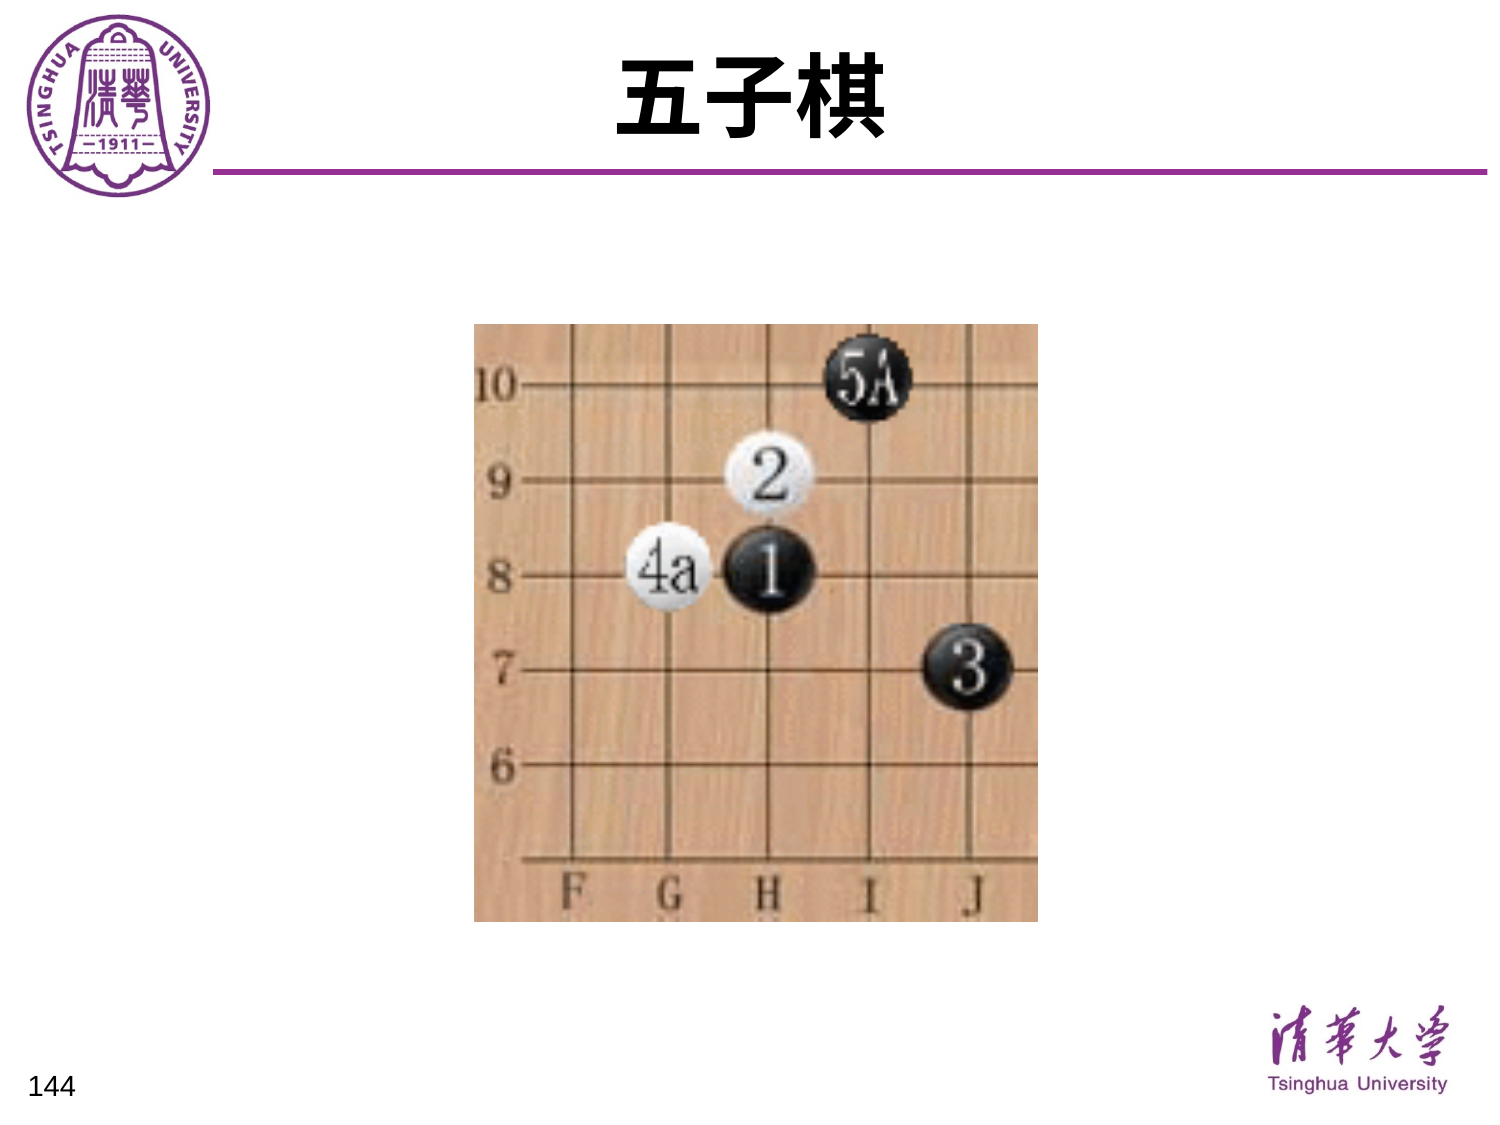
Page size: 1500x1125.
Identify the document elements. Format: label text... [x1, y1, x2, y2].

title 五子棋 [24, 37, 1476, 151]
picture [1262, 999, 1454, 1101]
picture [24, 12, 213, 37]
footer 144 [12, 1059, 176, 1125]
picture [24, 151, 213, 200]
picture [474, 324, 1038, 922]
